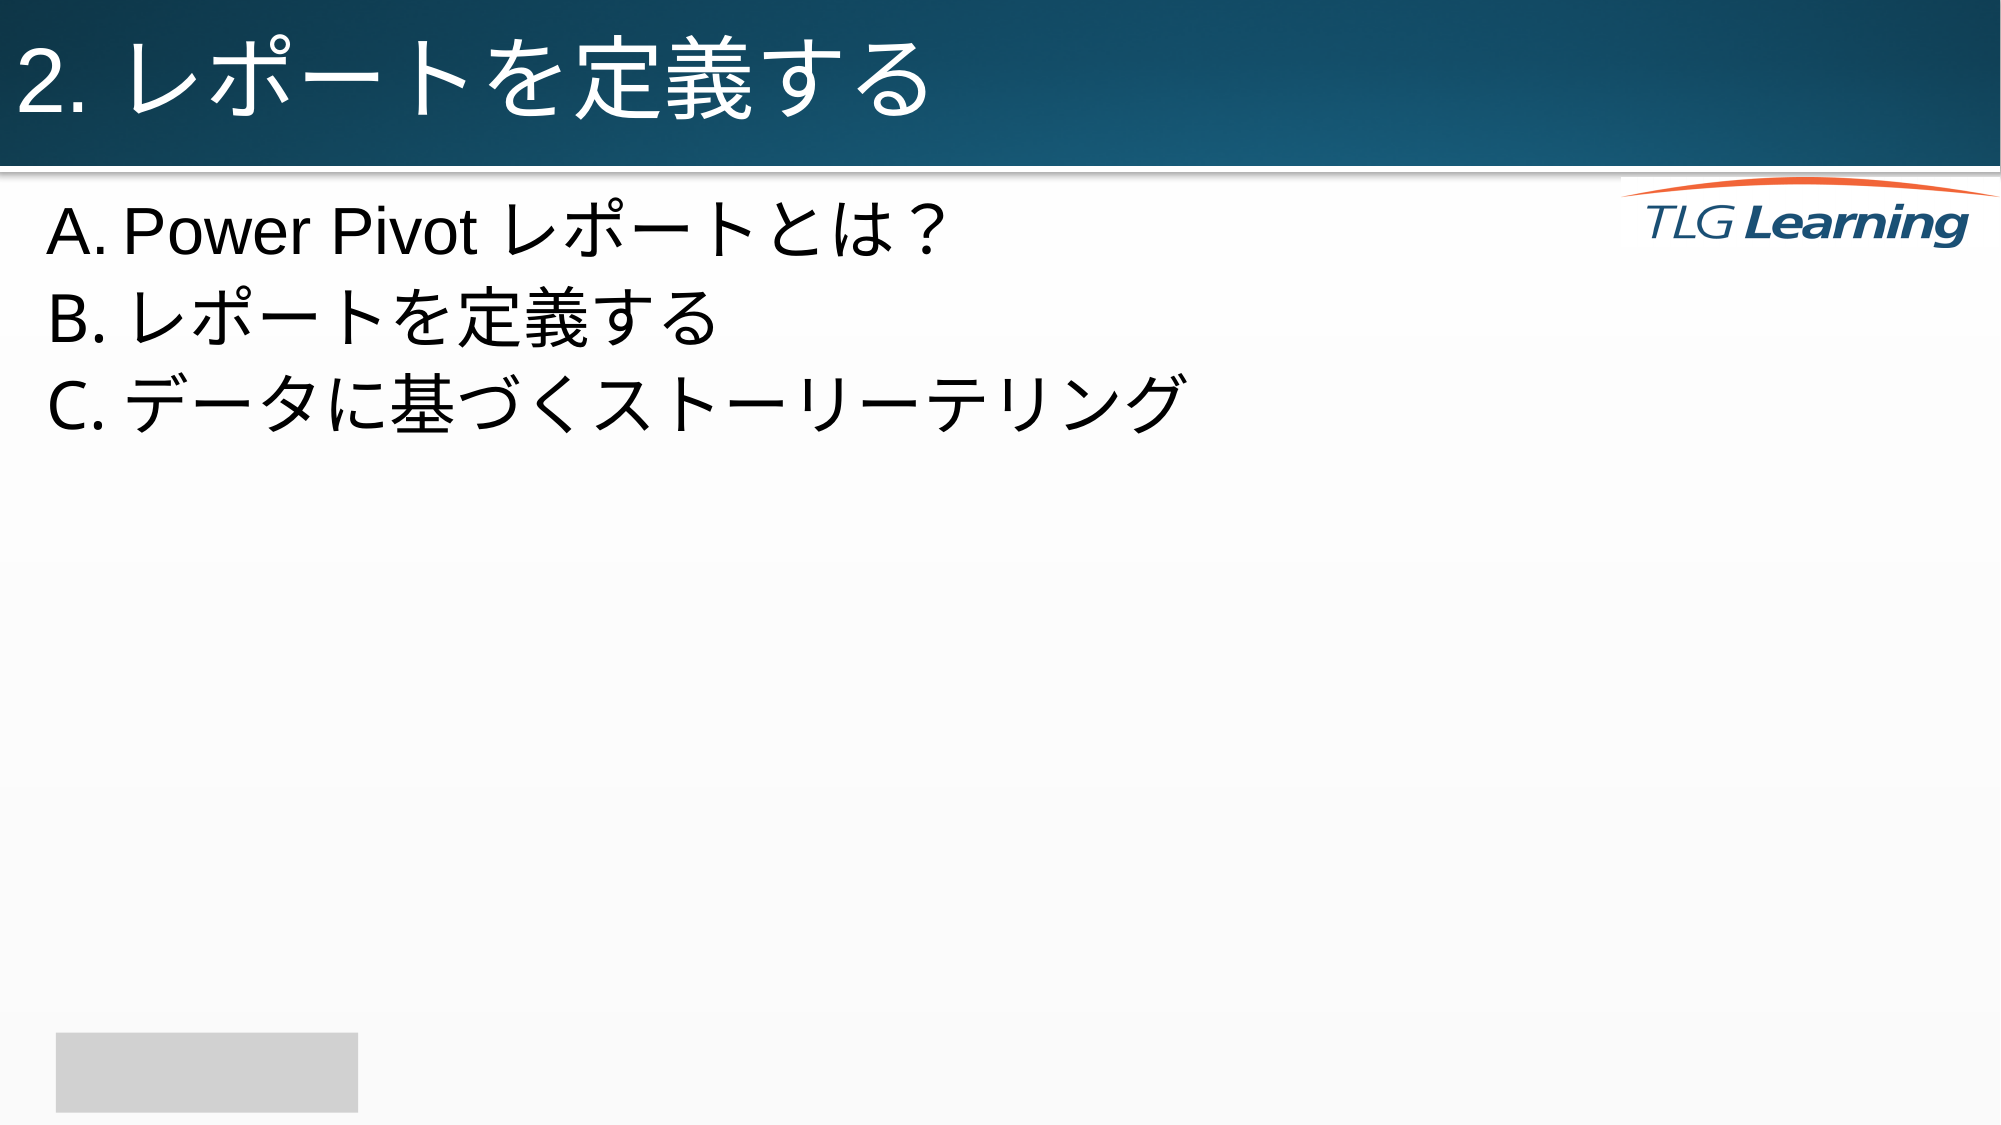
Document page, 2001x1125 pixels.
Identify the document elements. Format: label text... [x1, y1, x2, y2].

list Power Pivotレポートとは？ レポートを定義する データに基づくストーリーテリング [31, 189, 2000, 1015]
picture [1621, 177, 2000, 189]
title 2.レポートを定義する [0, 0, 2000, 166]
